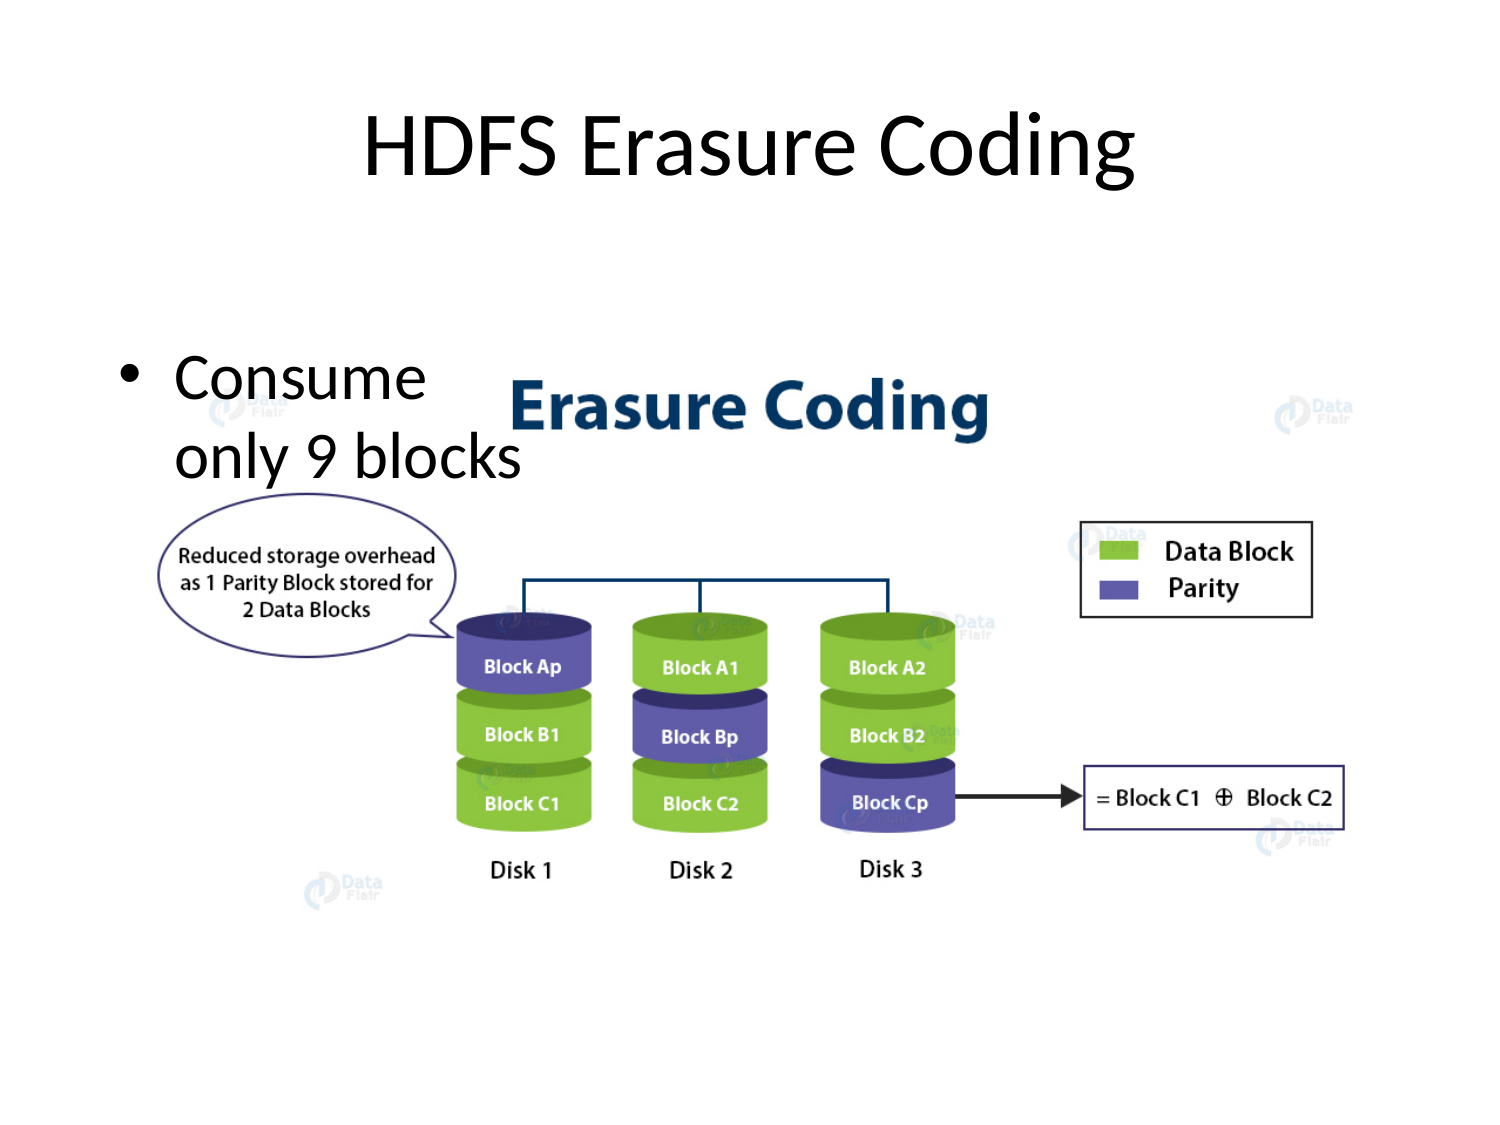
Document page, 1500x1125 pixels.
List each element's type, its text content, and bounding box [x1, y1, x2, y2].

picture [141, 350, 1359, 915]
list Consume only 9 blocks [103, 324, 553, 861]
title HDFS Erasure Coding [75, 45, 1425, 233]
